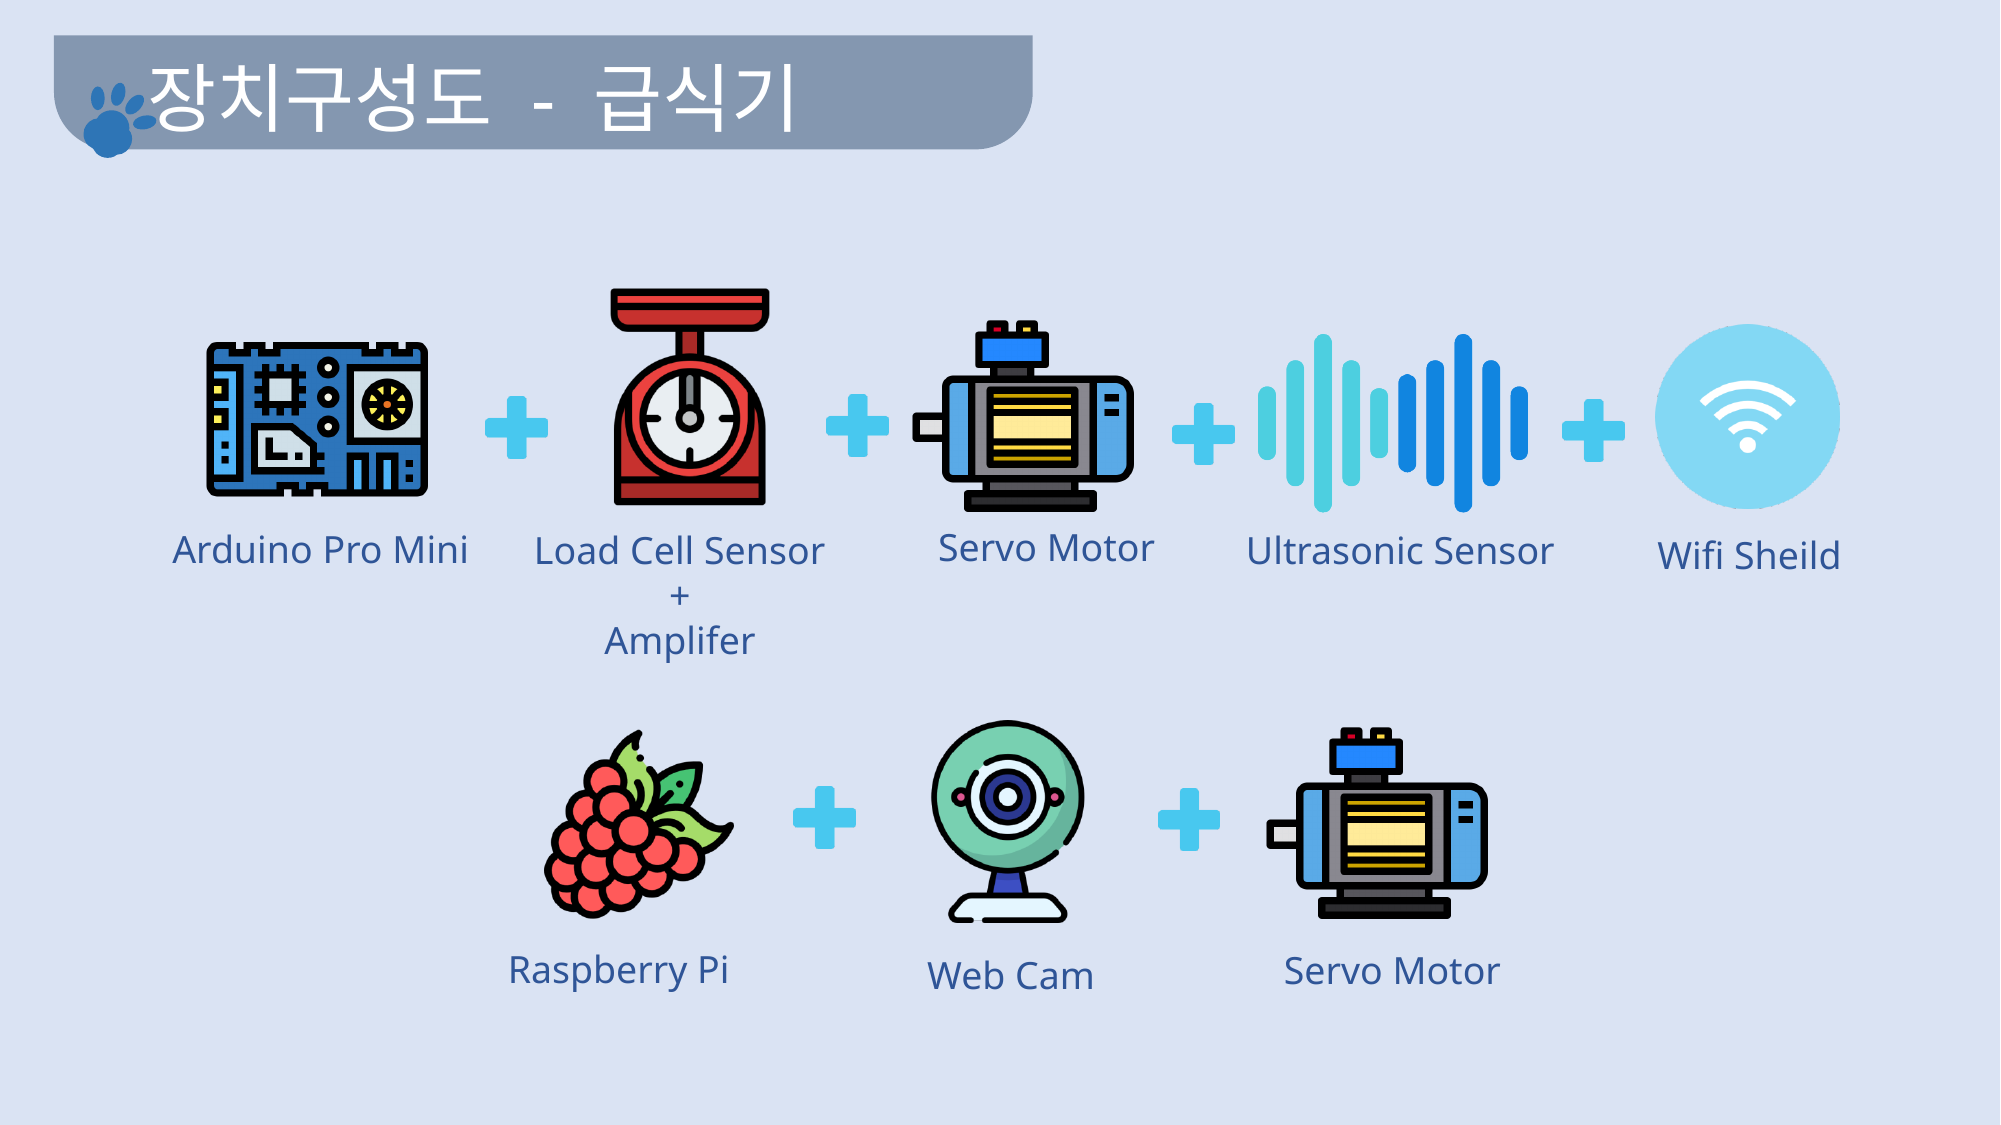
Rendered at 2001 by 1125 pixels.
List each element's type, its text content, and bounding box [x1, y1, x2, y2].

picture [793, 786, 856, 849]
picture [905, 309, 1141, 545]
picture [573, 281, 805, 512]
text_box 장치구성도 - 급식기 [132, 44, 815, 150]
text_box Wifi Sheild [1642, 524, 1857, 585]
text_box [82, 85, 145, 159]
text_box [109, 81, 127, 107]
picture [1258, 288, 1528, 558]
text_box [132, 114, 158, 131]
text_box Arduino Pro Mini [157, 518, 485, 578]
picture [1562, 399, 1625, 462]
picture [199, 301, 435, 537]
picture [906, 720, 1109, 923]
text_box Load Cell Sensor + Amplifer [519, 519, 841, 670]
picture [1259, 716, 1495, 952]
picture [485, 396, 548, 459]
text_box [52, 34, 1034, 151]
text_box Web Cam [912, 944, 1110, 1005]
text_box Servo Motor [1269, 939, 1516, 1000]
text_box Servo Motor [923, 516, 1171, 577]
picture [1655, 324, 1840, 509]
picture [1157, 788, 1220, 851]
text_box Raspberry Pi [493, 938, 745, 999]
picture [1172, 403, 1235, 465]
picture [826, 394, 889, 457]
text_box Ultrasonic Sensor [1231, 519, 1570, 580]
picture [544, 729, 734, 919]
